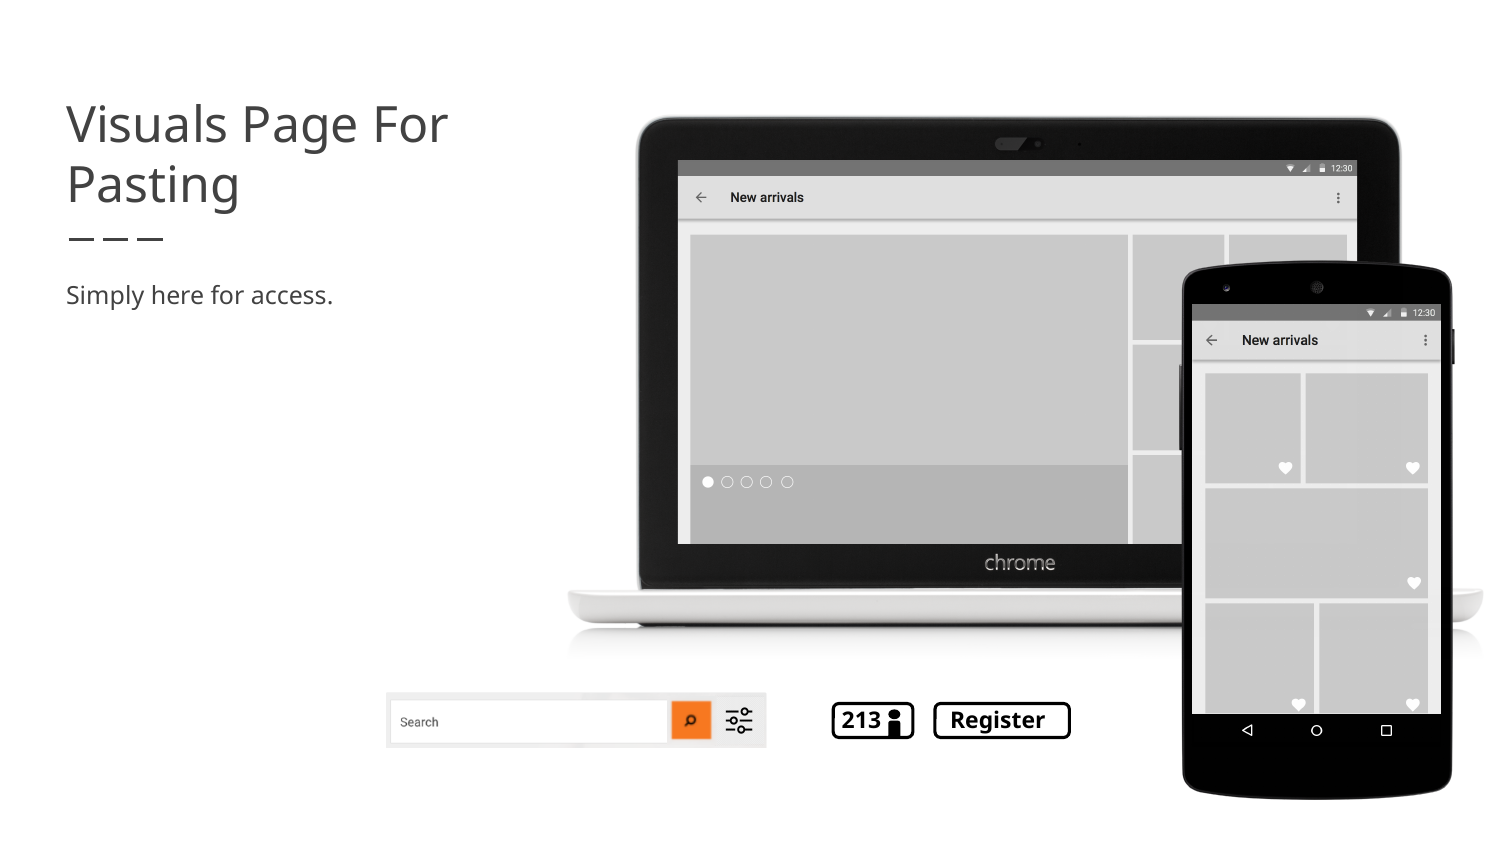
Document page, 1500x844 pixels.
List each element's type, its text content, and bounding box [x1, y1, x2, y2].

picture [566, 114, 1484, 801]
title Visuals Page For Pasting [51, 103, 512, 228]
picture [386, 692, 767, 749]
text_box 213 [826, 691, 907, 747]
text_box [889, 721, 900, 738]
text_box Register [934, 691, 1111, 747]
text_box [889, 710, 900, 719]
list Simply here for access. [51, 260, 512, 362]
text_box [907, 703, 913, 738]
